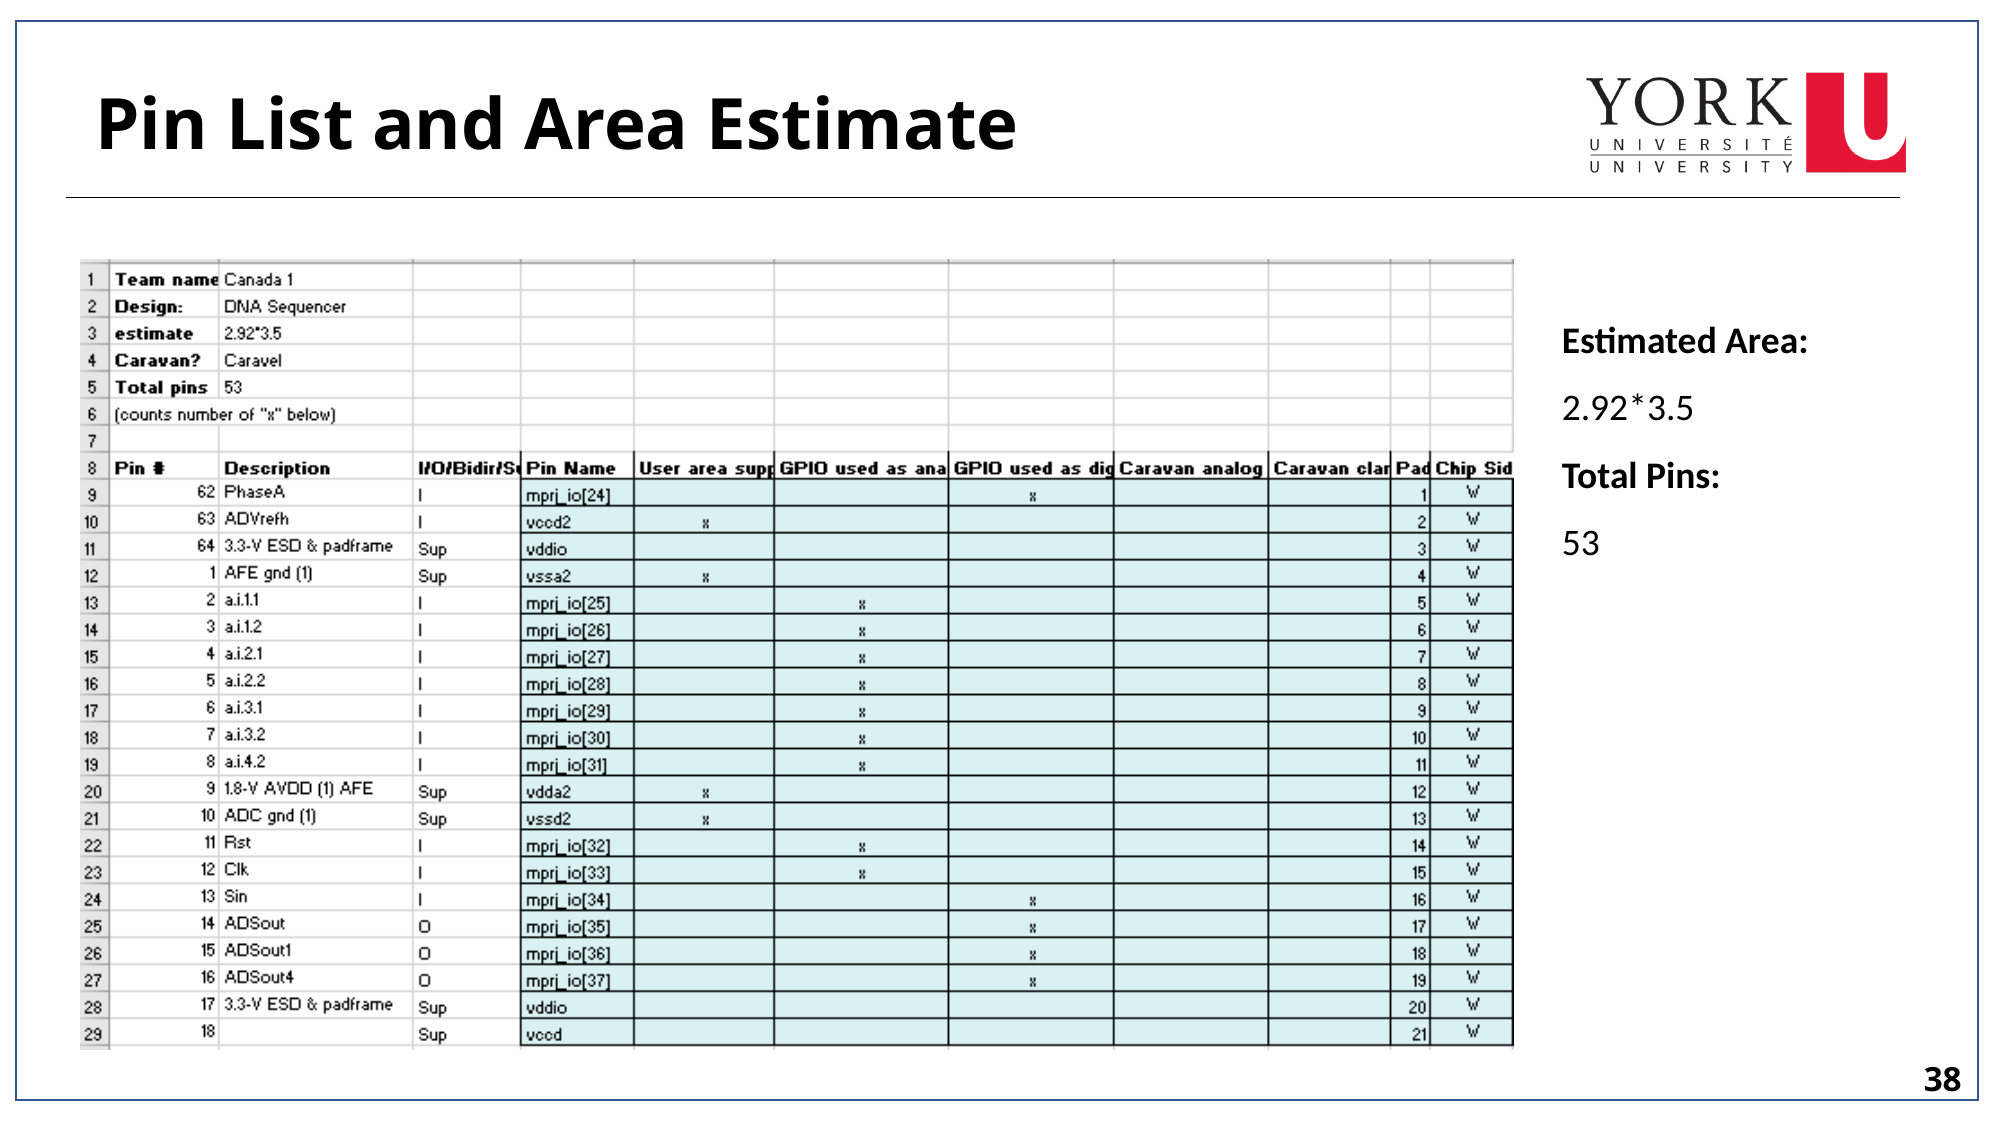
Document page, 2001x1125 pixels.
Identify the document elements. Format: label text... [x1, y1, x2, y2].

picture [1572, 60, 1920, 185]
picture [80, 259, 1514, 1050]
slide_number 38 [1748, 1101, 1977, 1105]
text_box [15, 20, 1979, 1101]
